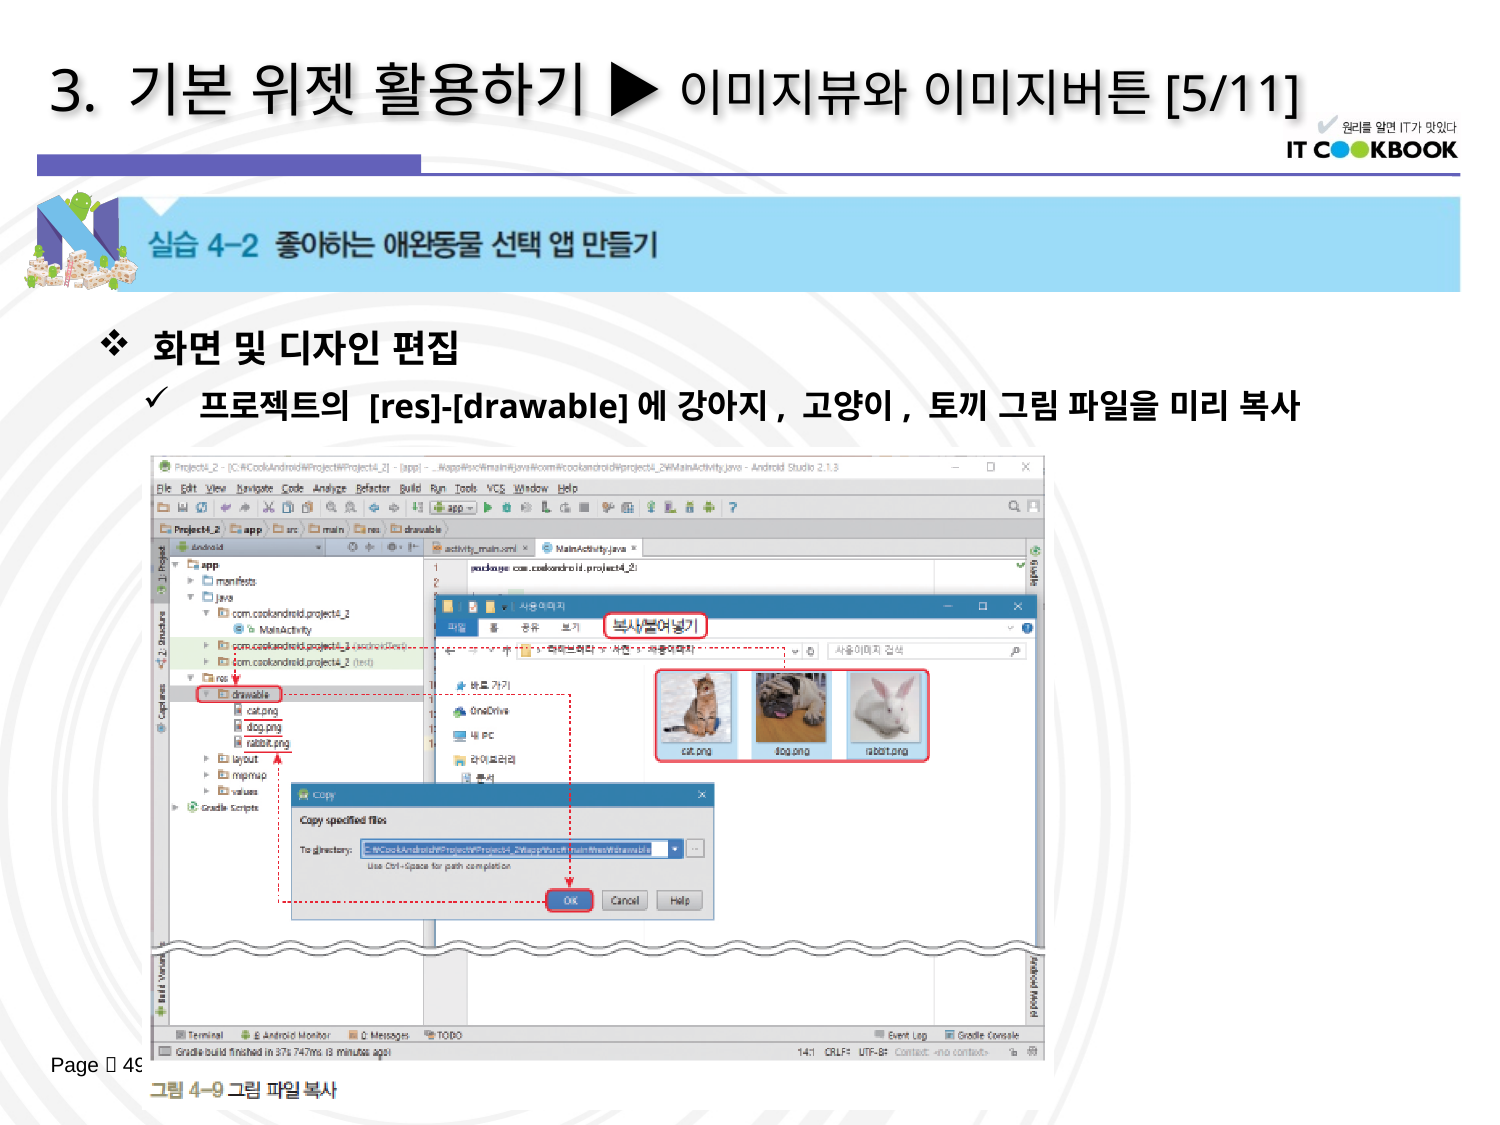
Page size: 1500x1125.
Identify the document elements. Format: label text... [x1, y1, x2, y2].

list 화면 및 디자인 편집 프로젝트의 [res]-[drawable]에 강아지, 고양이, 토끼 그림 파일을 미리 복사 [54, 324, 1500, 1040]
picture [0, 35, 1500, 1125]
title 3. 기본 위젯 활용하기 ▶ 이미지뷰와 이미지버튼[5/11] [48, 53, 1448, 161]
